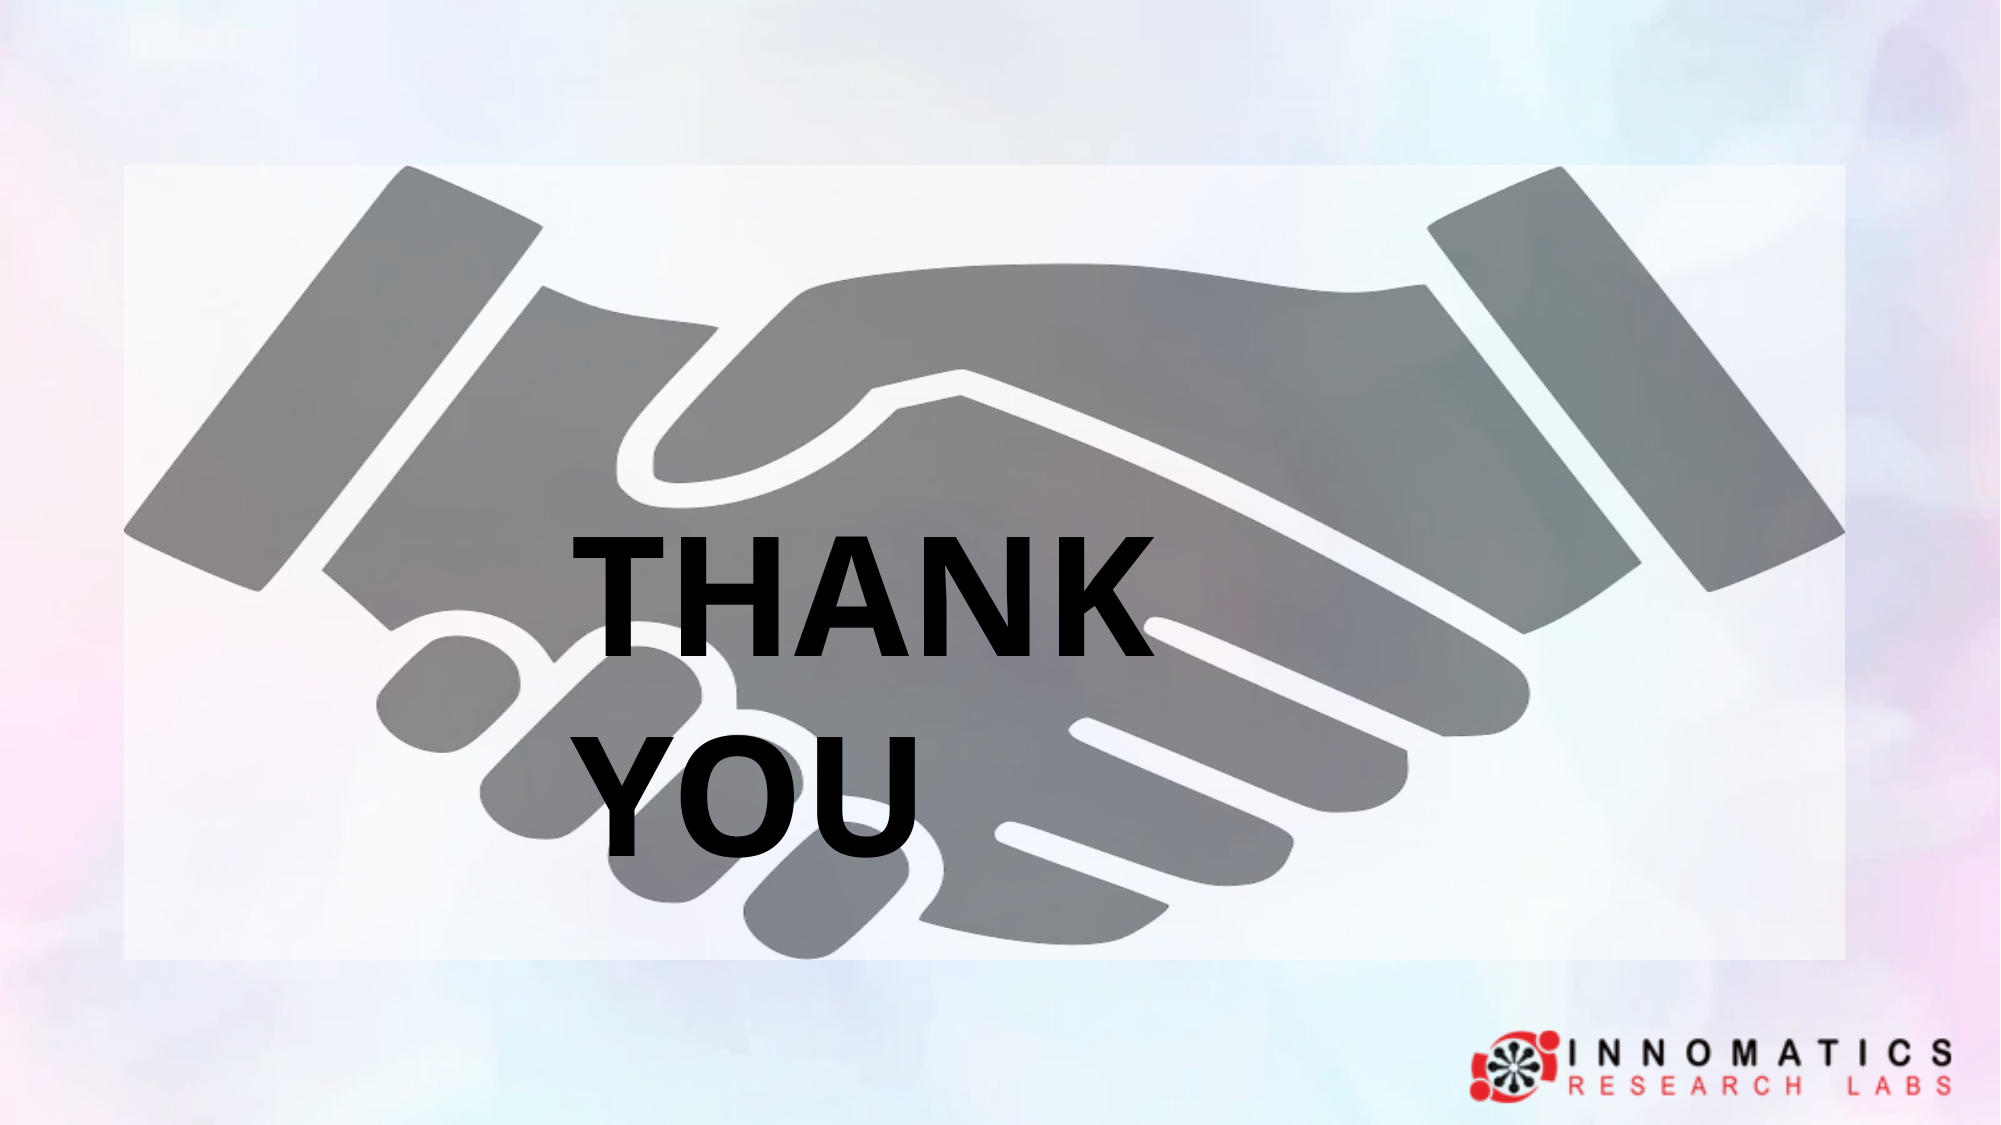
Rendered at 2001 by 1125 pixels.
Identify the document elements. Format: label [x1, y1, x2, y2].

picture [1445, 1014, 1975, 1125]
picture [124, 165, 1845, 960]
